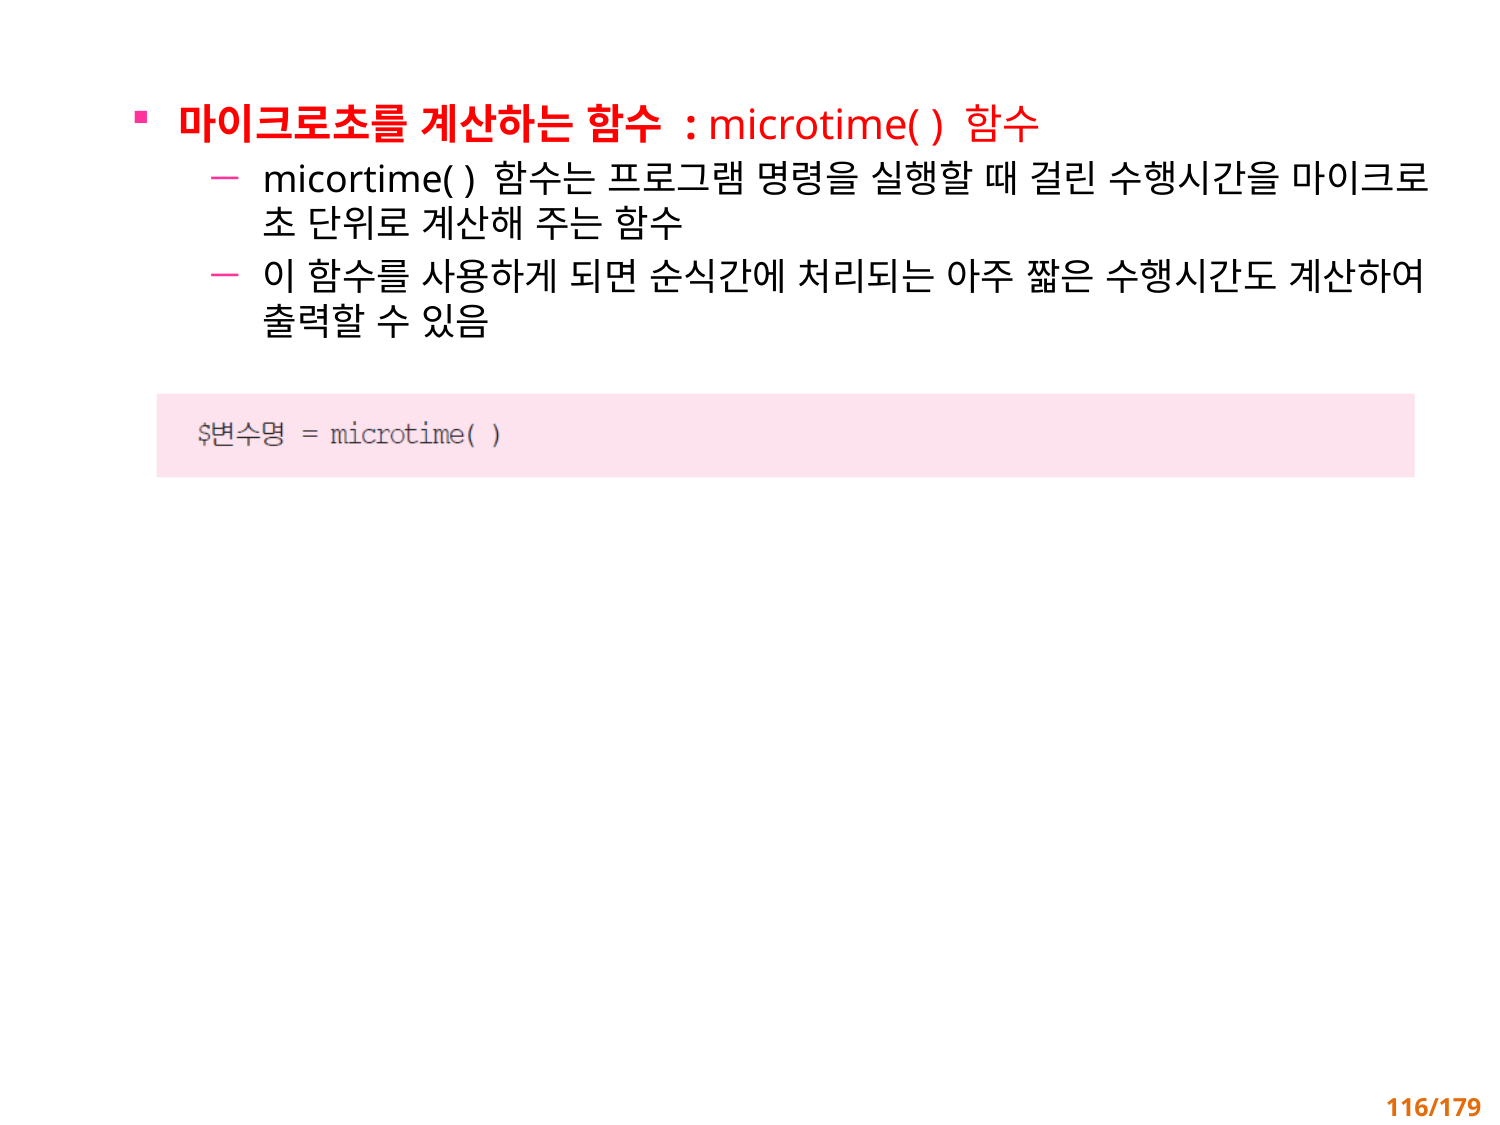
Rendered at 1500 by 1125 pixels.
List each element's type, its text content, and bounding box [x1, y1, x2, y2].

list 마이크로초를 계산하는 함수 : microtime( ) 함수 micortime( ) 함수는 프로그램 명령을 실행할 때 걸린 수행시간을 마이크로 초 단위로 계산해 주는 함수 이 함수를 사용하게 되면 순식간에 처리되는 아주 짧은 수행시간도 계산하여 출력할 수 있음 [41, 90, 1459, 374]
picture [144, 377, 1433, 494]
